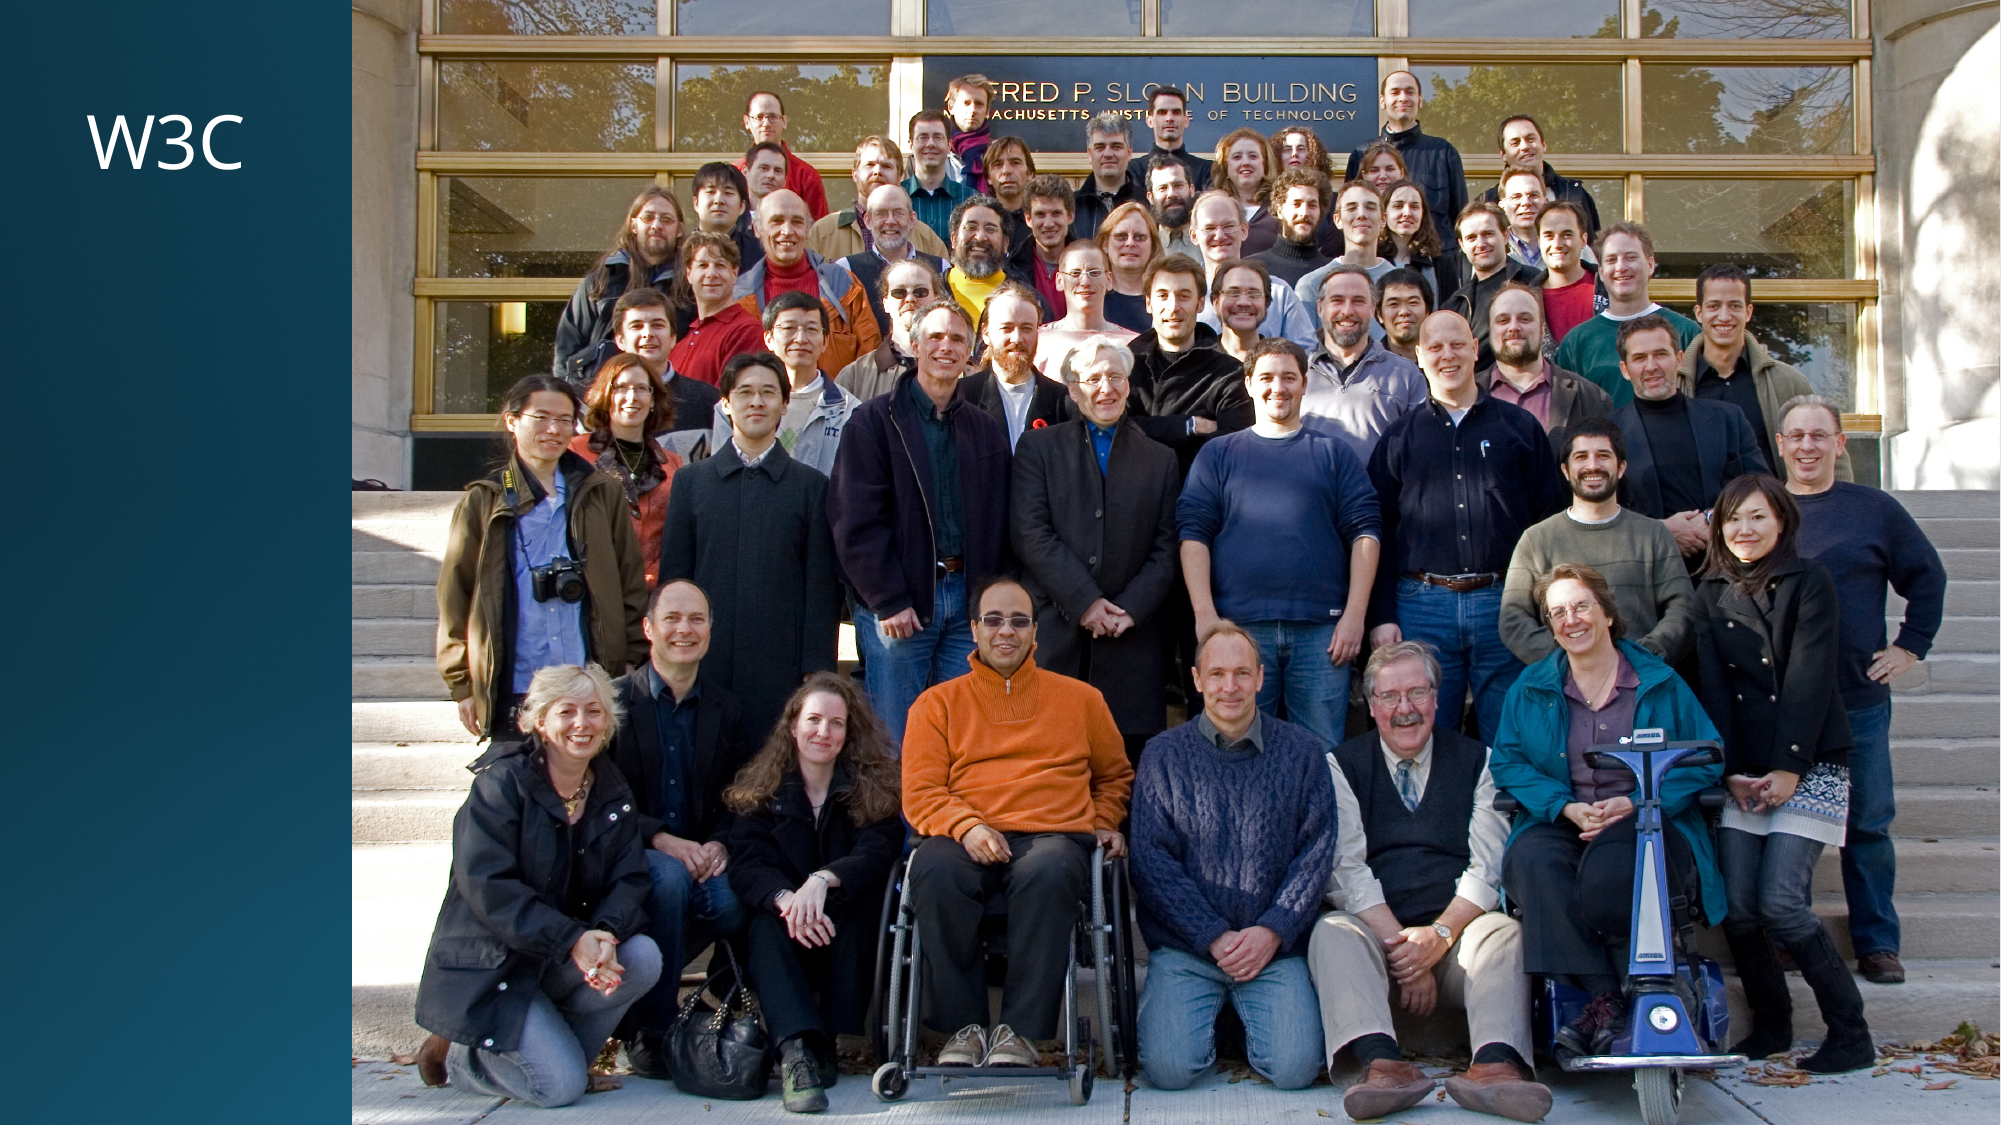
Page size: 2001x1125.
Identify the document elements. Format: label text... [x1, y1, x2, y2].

text_box W3C [71, 87, 262, 193]
picture [0, 0, 2001, 1125]
